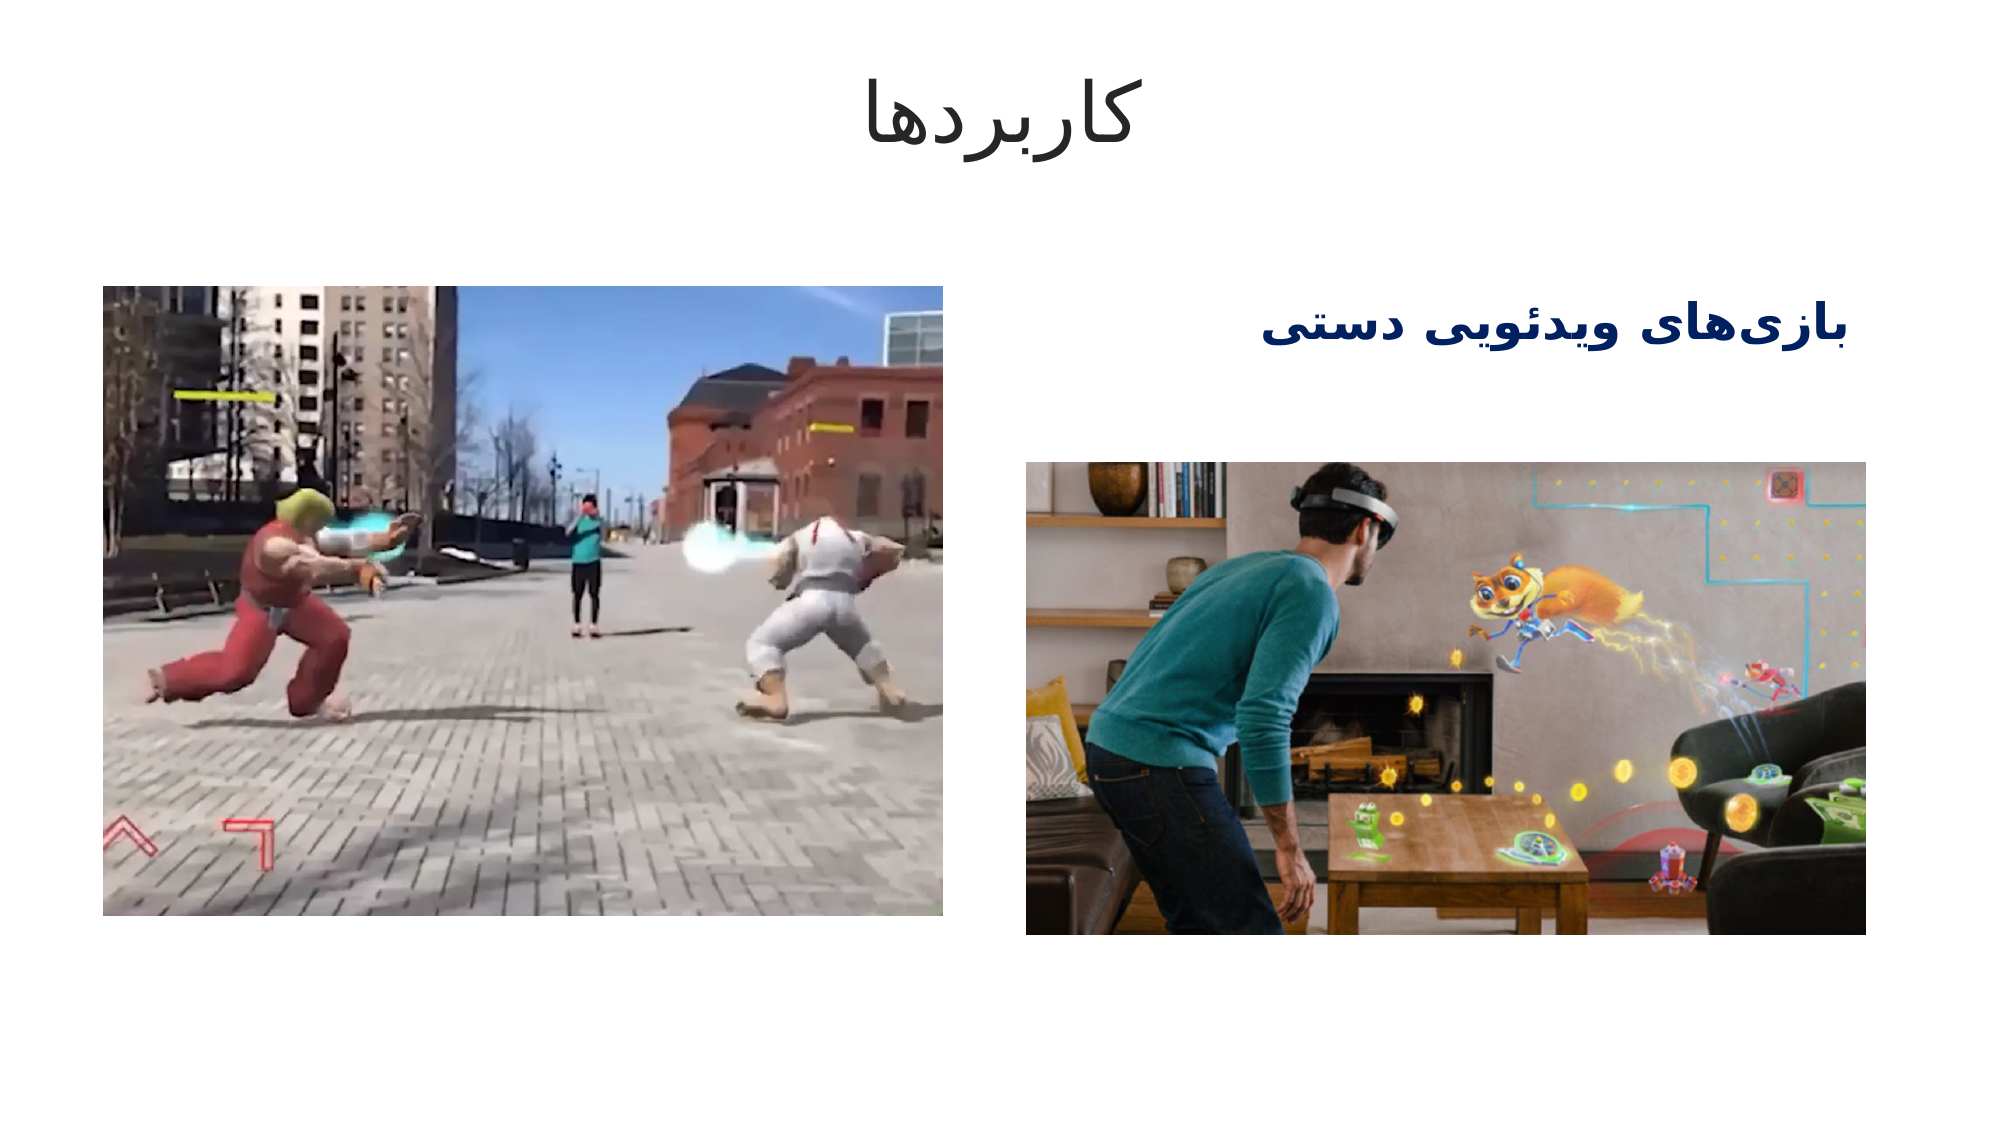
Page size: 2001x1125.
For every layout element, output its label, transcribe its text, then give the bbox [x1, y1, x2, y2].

text_box بازی‌های ویدئویی دستی [865, 252, 1866, 358]
picture [1026, 462, 1866, 935]
picture [103, 286, 943, 916]
list کاربردها [53, 55, 1952, 175]
